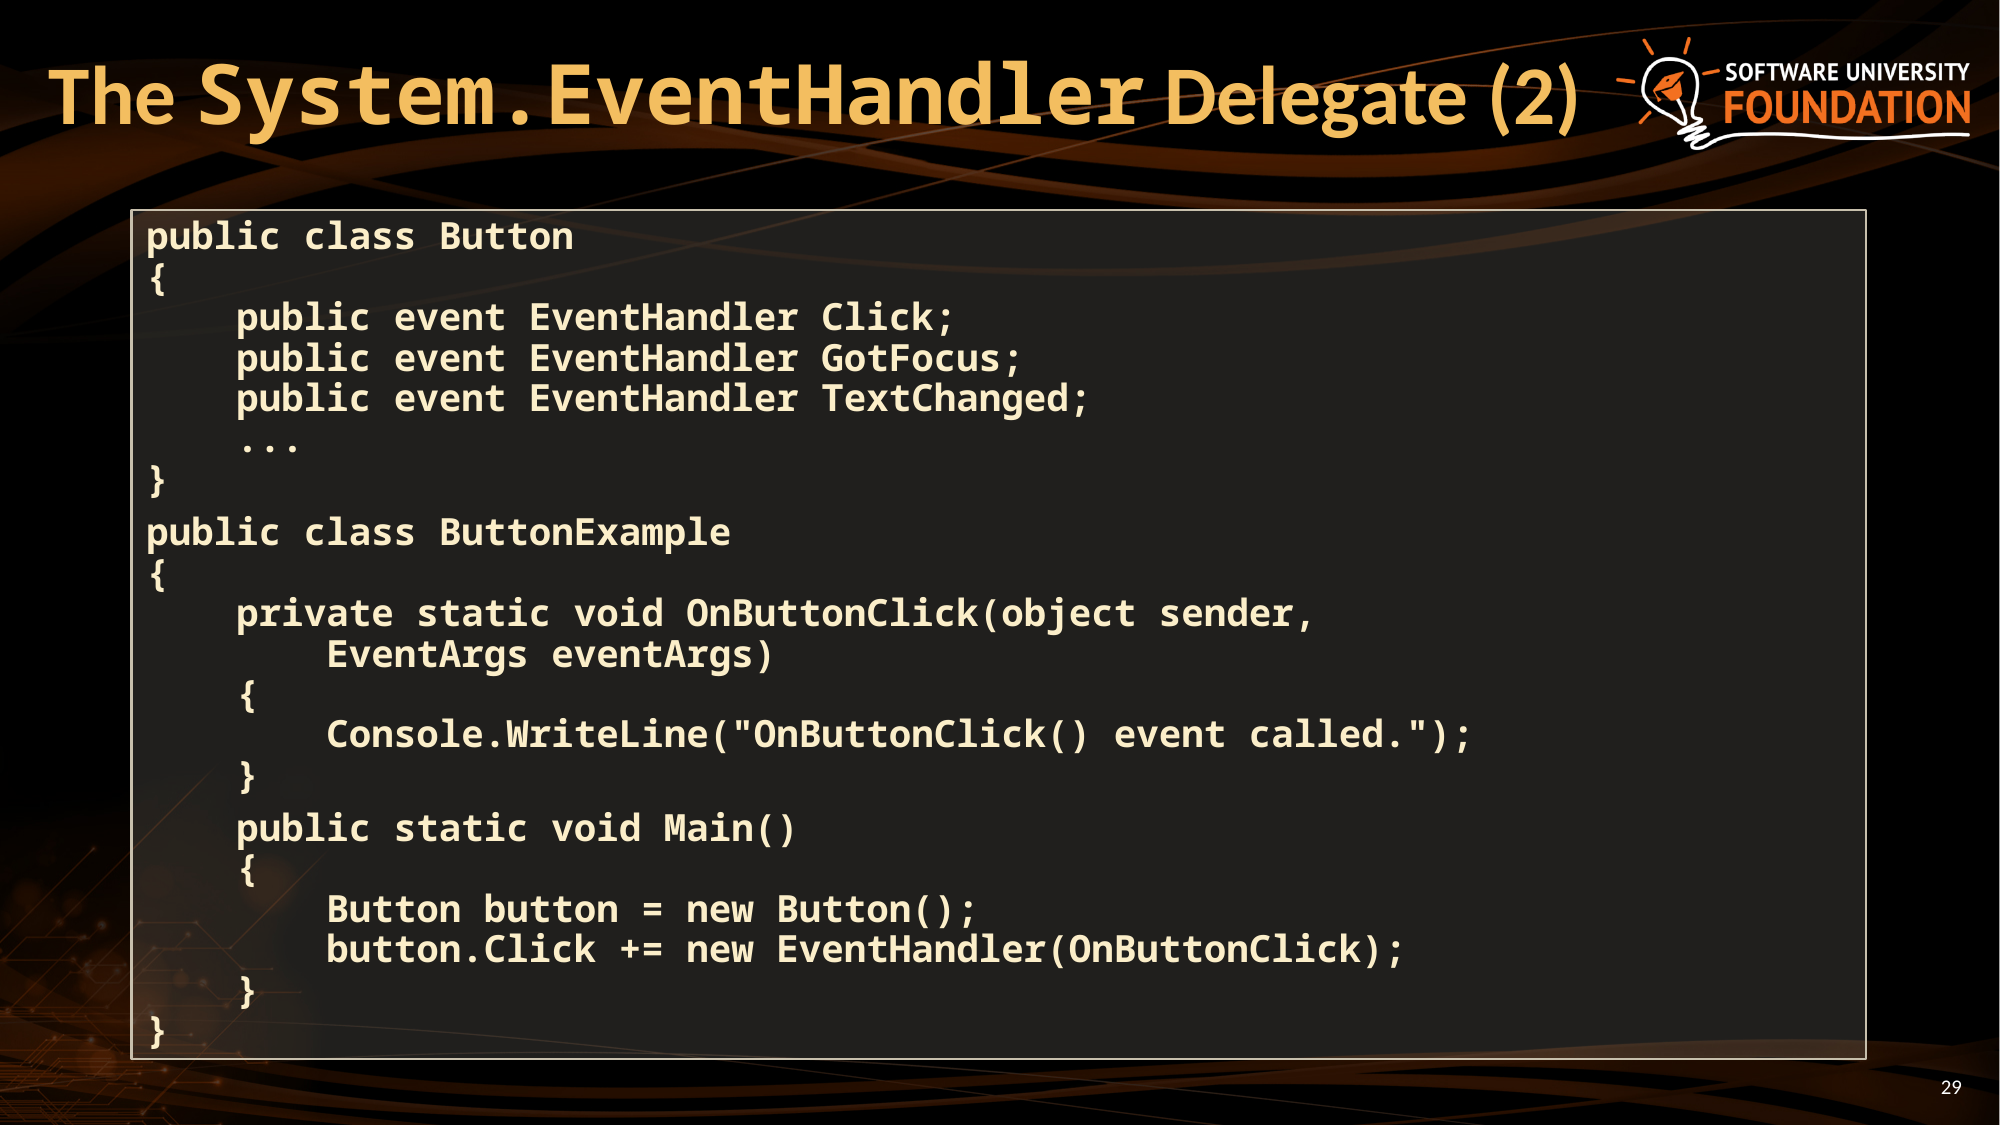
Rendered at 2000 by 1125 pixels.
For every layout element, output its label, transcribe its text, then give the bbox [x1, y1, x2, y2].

picture [0, 0, 2000, 1125]
slide_number 29 [1897, 1070, 1968, 1103]
text_box public class Button { public event EventHandler Click; public event EventHandler GotFocus; public event EventHandler TextChanged; ... } public class ButtonExample { private static void OnButtonClick(object sender, EventArgs eventArgs) { Console.WriteLine("OnButtonClick() event called."); } public static void Main() { Button button = new Button(); button.Click += new EventHandler(OnButtonClick); } } [131, 210, 1867, 1060]
title The System.EventHandler Delegate (2) [30, 6, 1602, 189]
